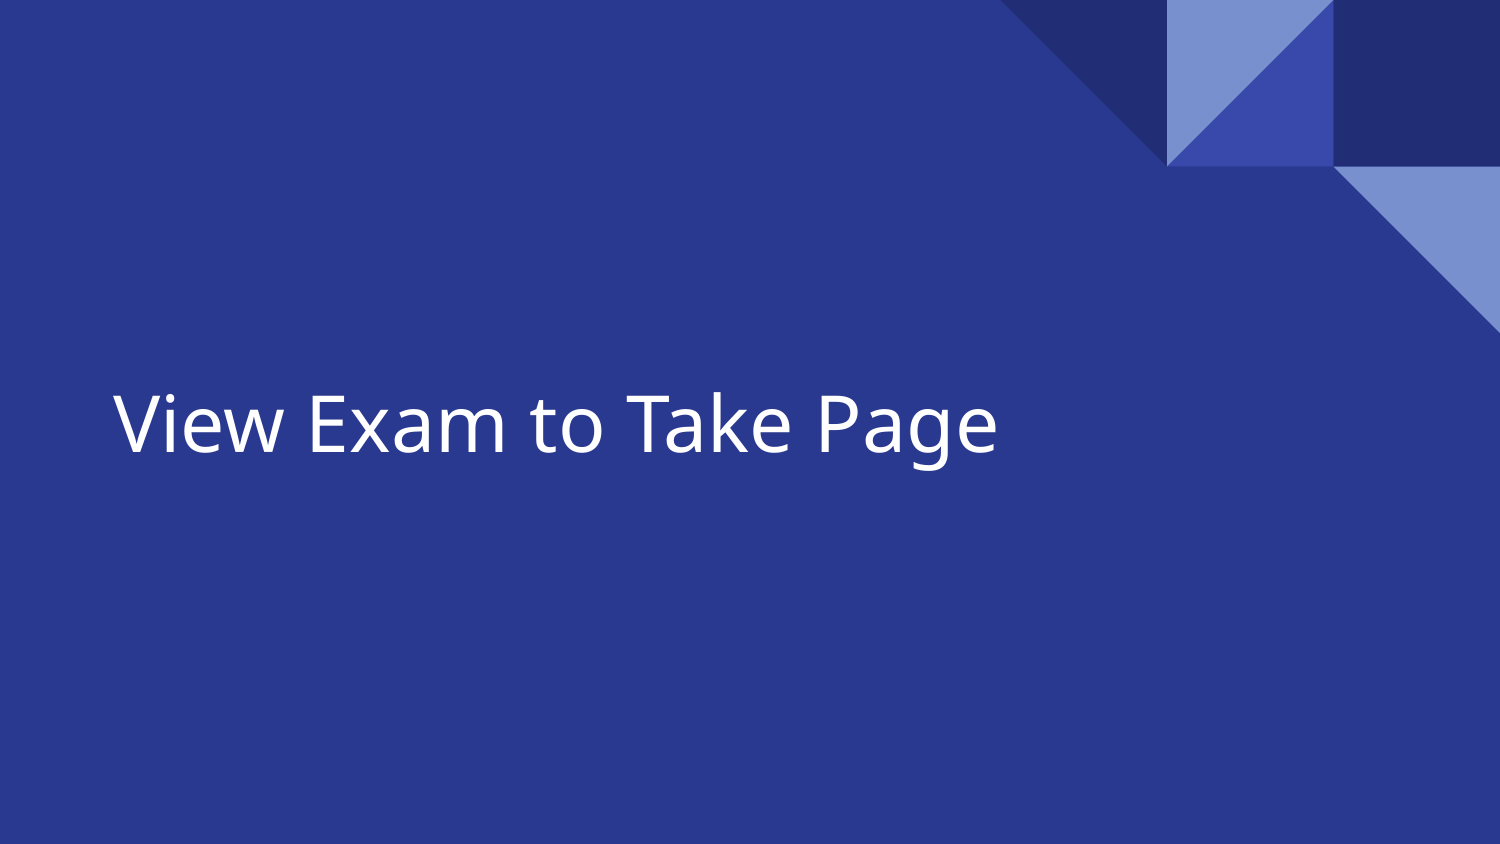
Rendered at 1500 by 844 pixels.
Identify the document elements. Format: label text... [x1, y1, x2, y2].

title View Exam to Take Page [98, 353, 1447, 491]
